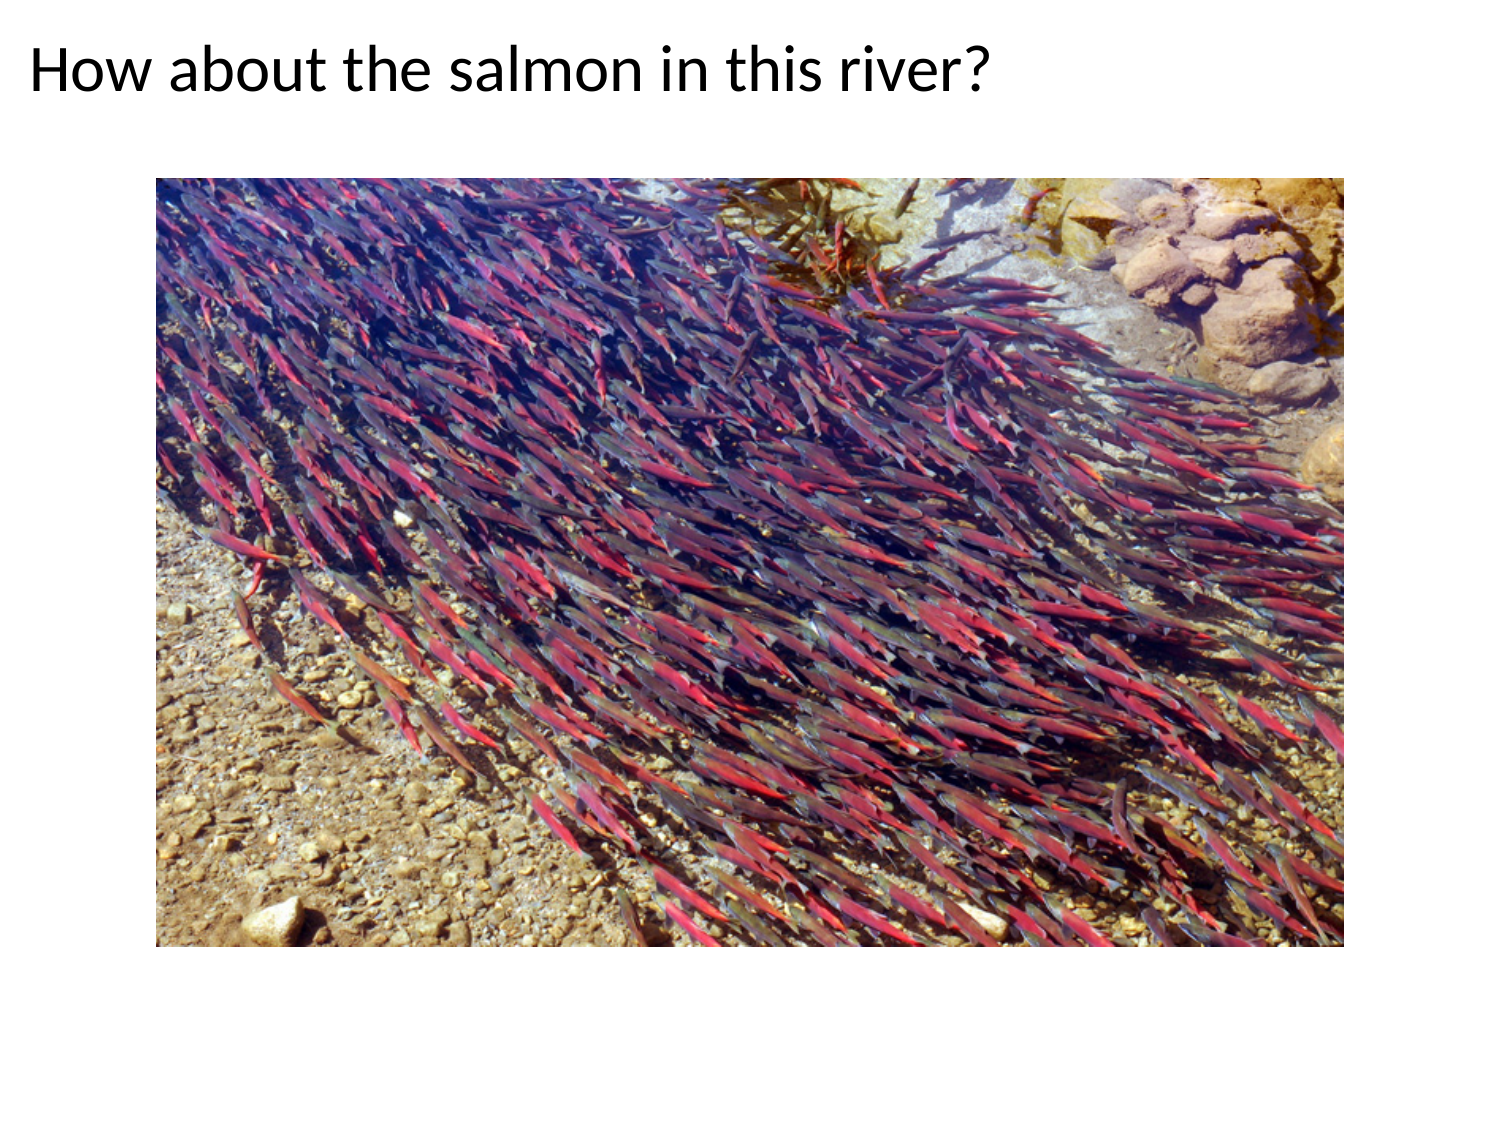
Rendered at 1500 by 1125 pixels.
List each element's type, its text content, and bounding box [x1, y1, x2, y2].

picture [155, 178, 1345, 947]
subtitle How about the salmon in this river? [14, 17, 1353, 138]
